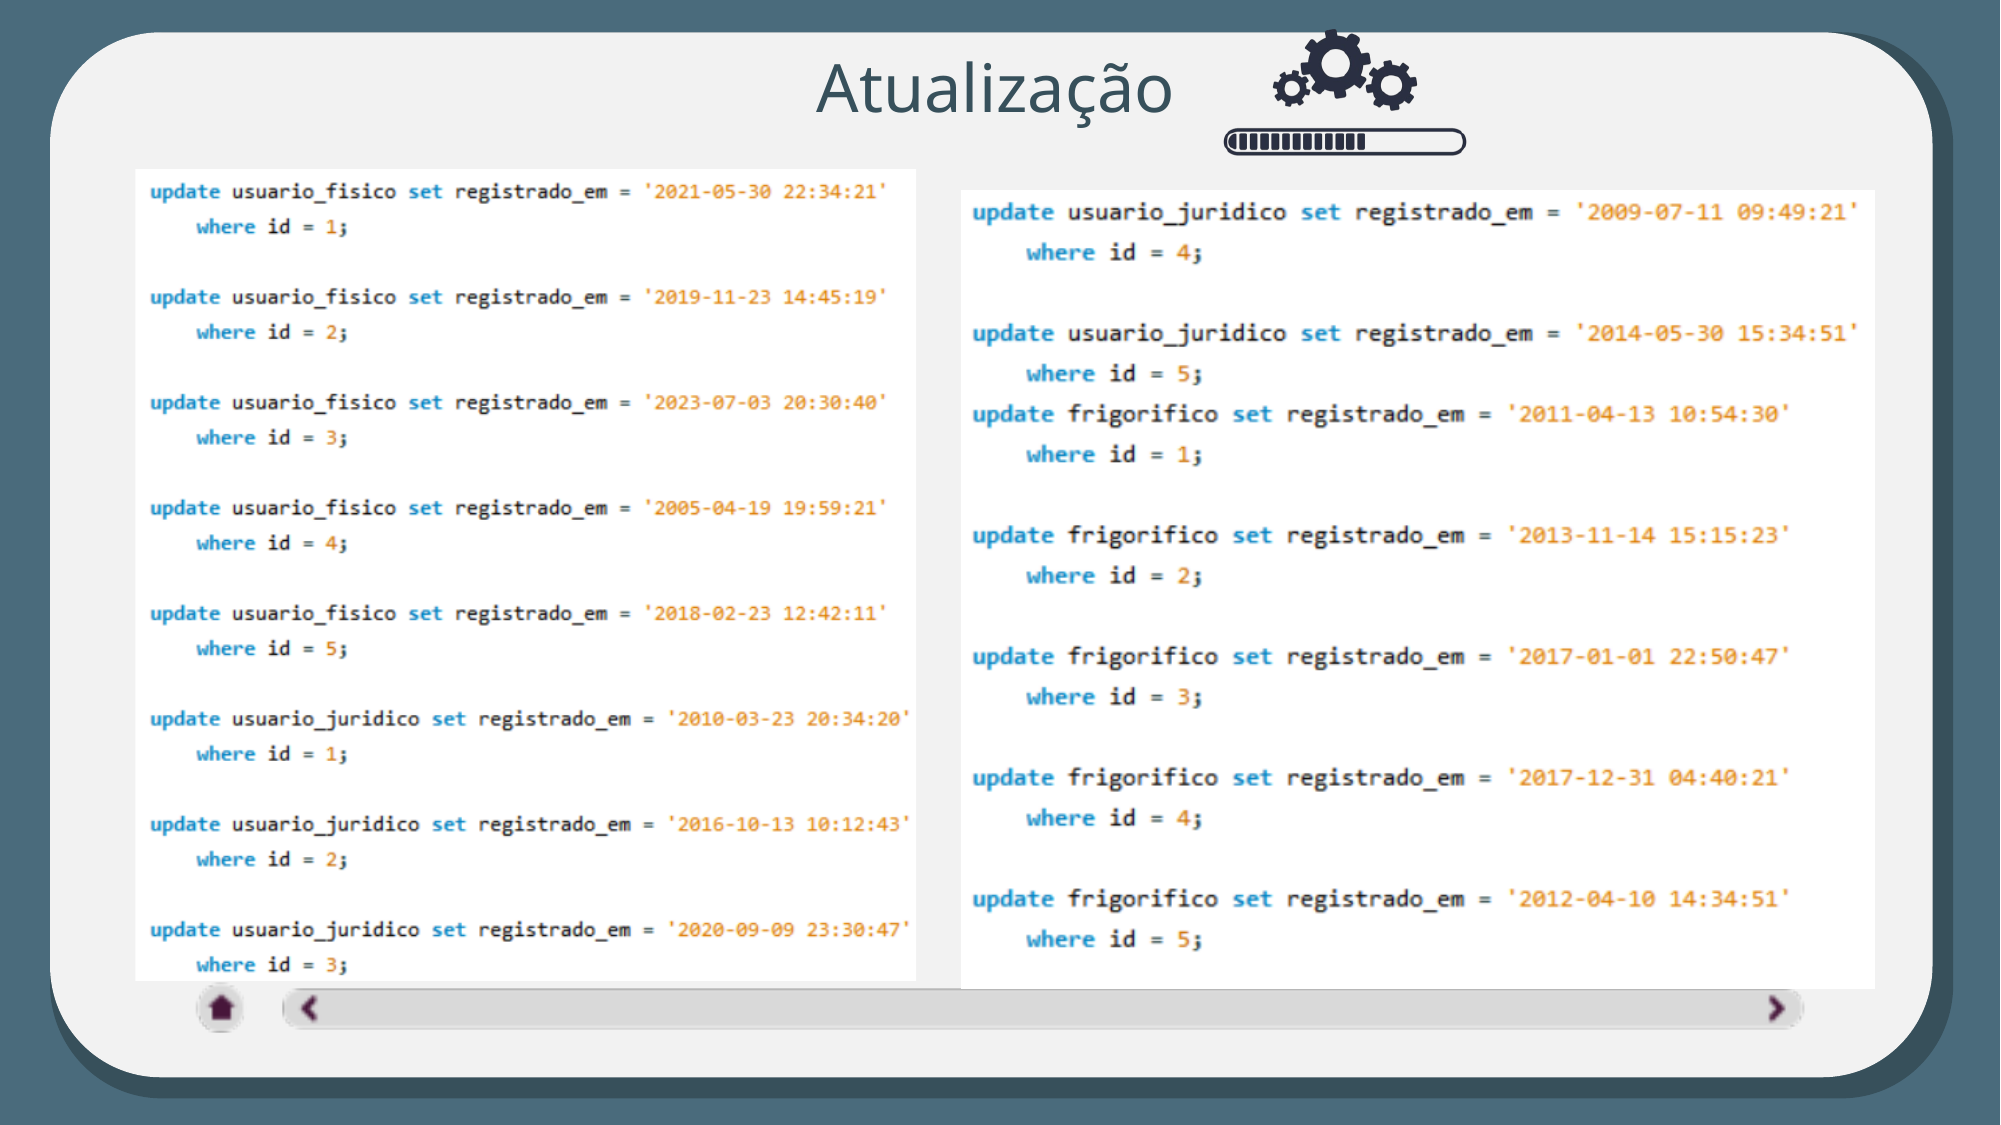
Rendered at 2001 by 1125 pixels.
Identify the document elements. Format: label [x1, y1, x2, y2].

picture [135, 169, 917, 981]
picture [961, 190, 1875, 989]
picture [1198, 0, 1491, 170]
text_box [0, 0, 2000, 1125]
